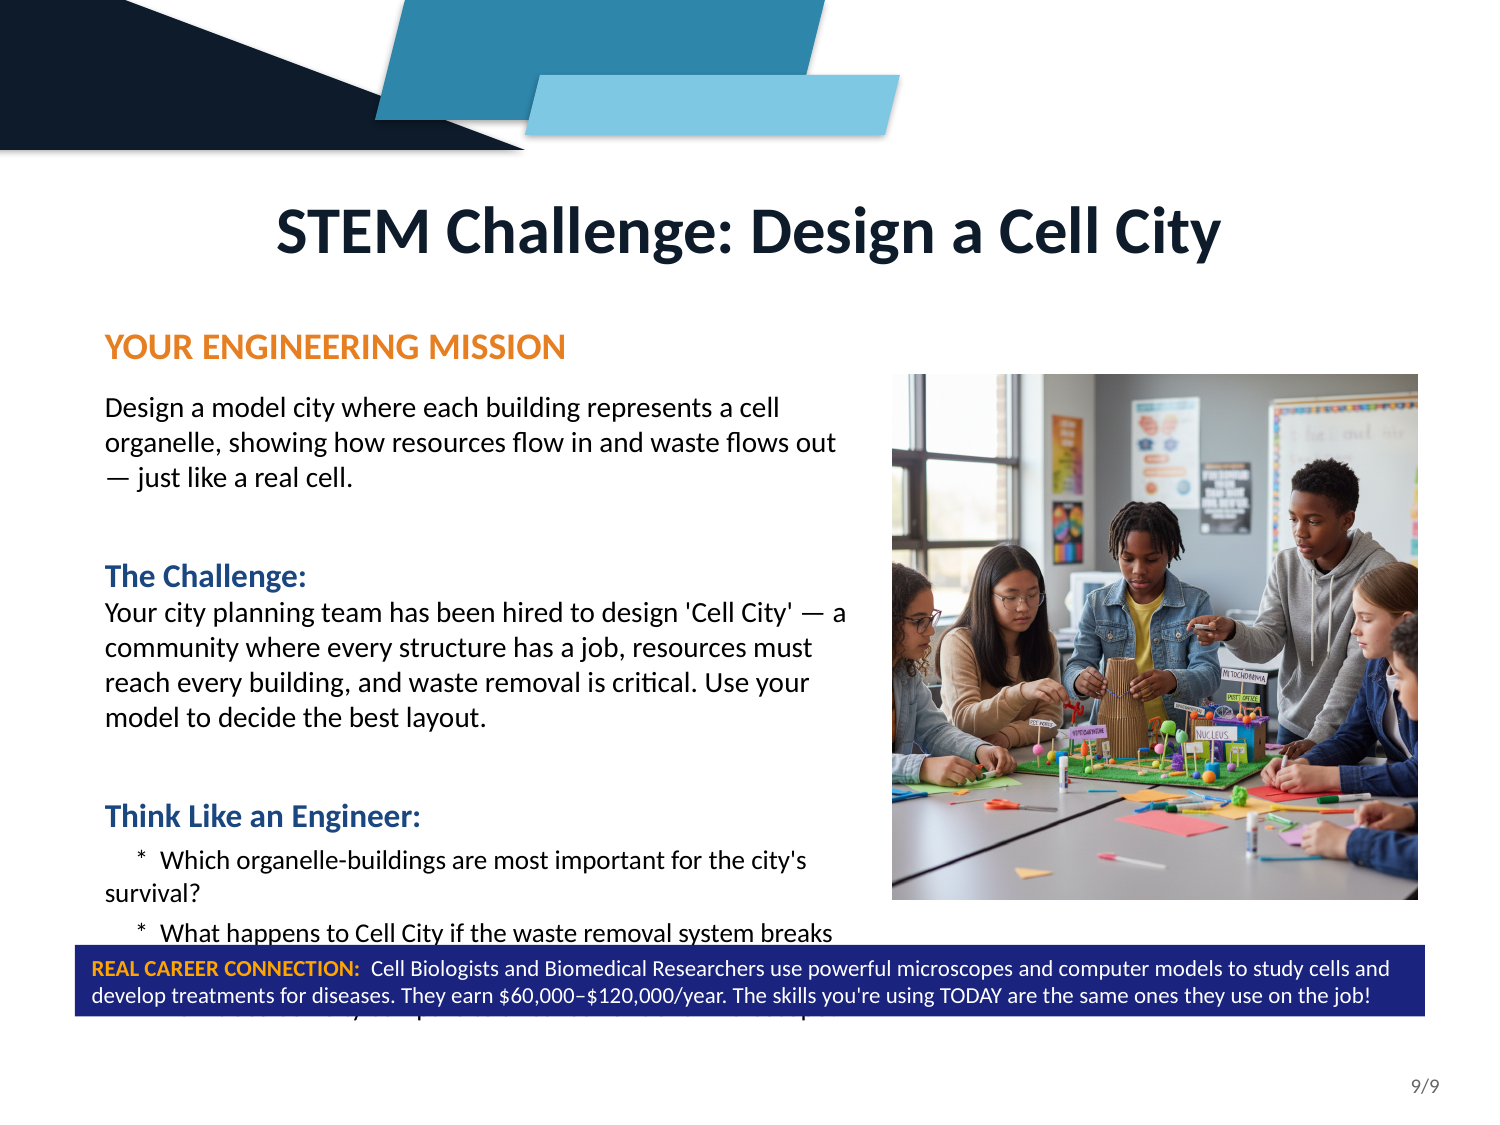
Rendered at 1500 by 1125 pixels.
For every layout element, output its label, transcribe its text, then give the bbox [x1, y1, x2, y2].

text_box REAL CAREER CONNECTION: Cell Biologists and Biomedical Researchers use powerful microscopes and computer models to study cells and develop treatments for diseases. They earn $60,000–$120,000/year. The skills you're using TODAY are the same ones they use on the job! [74, 944, 1425, 1017]
text_box [0, 0, 526, 151]
text_box YOUR ENGINEERING MISSION Design a model city where each building represents a cell organelle, showing how resources flow in and waste flows out — just like a real cell. The Challenge: Your city planning team has been hired to design 'Cell City' — a community where every structure has a job, resources must reach every building, and waste removal is critical. Use your model to decide the best layout. Think Like an Engineer: * Which organelle-buildings are most important for the city's survival? * What happens to Cell City if the waste removal system breaks down? * How does Cell City compare to a real cell under a microscope? [89, 314, 870, 944]
text_box 9/9 [1395, 1065, 1455, 1105]
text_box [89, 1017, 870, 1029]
text_box [374, 0, 826, 121]
text_box STEM Challenge: Design a Cell City [261, 179, 1239, 275]
picture [892, 374, 1418, 901]
text_box [524, 74, 901, 136]
